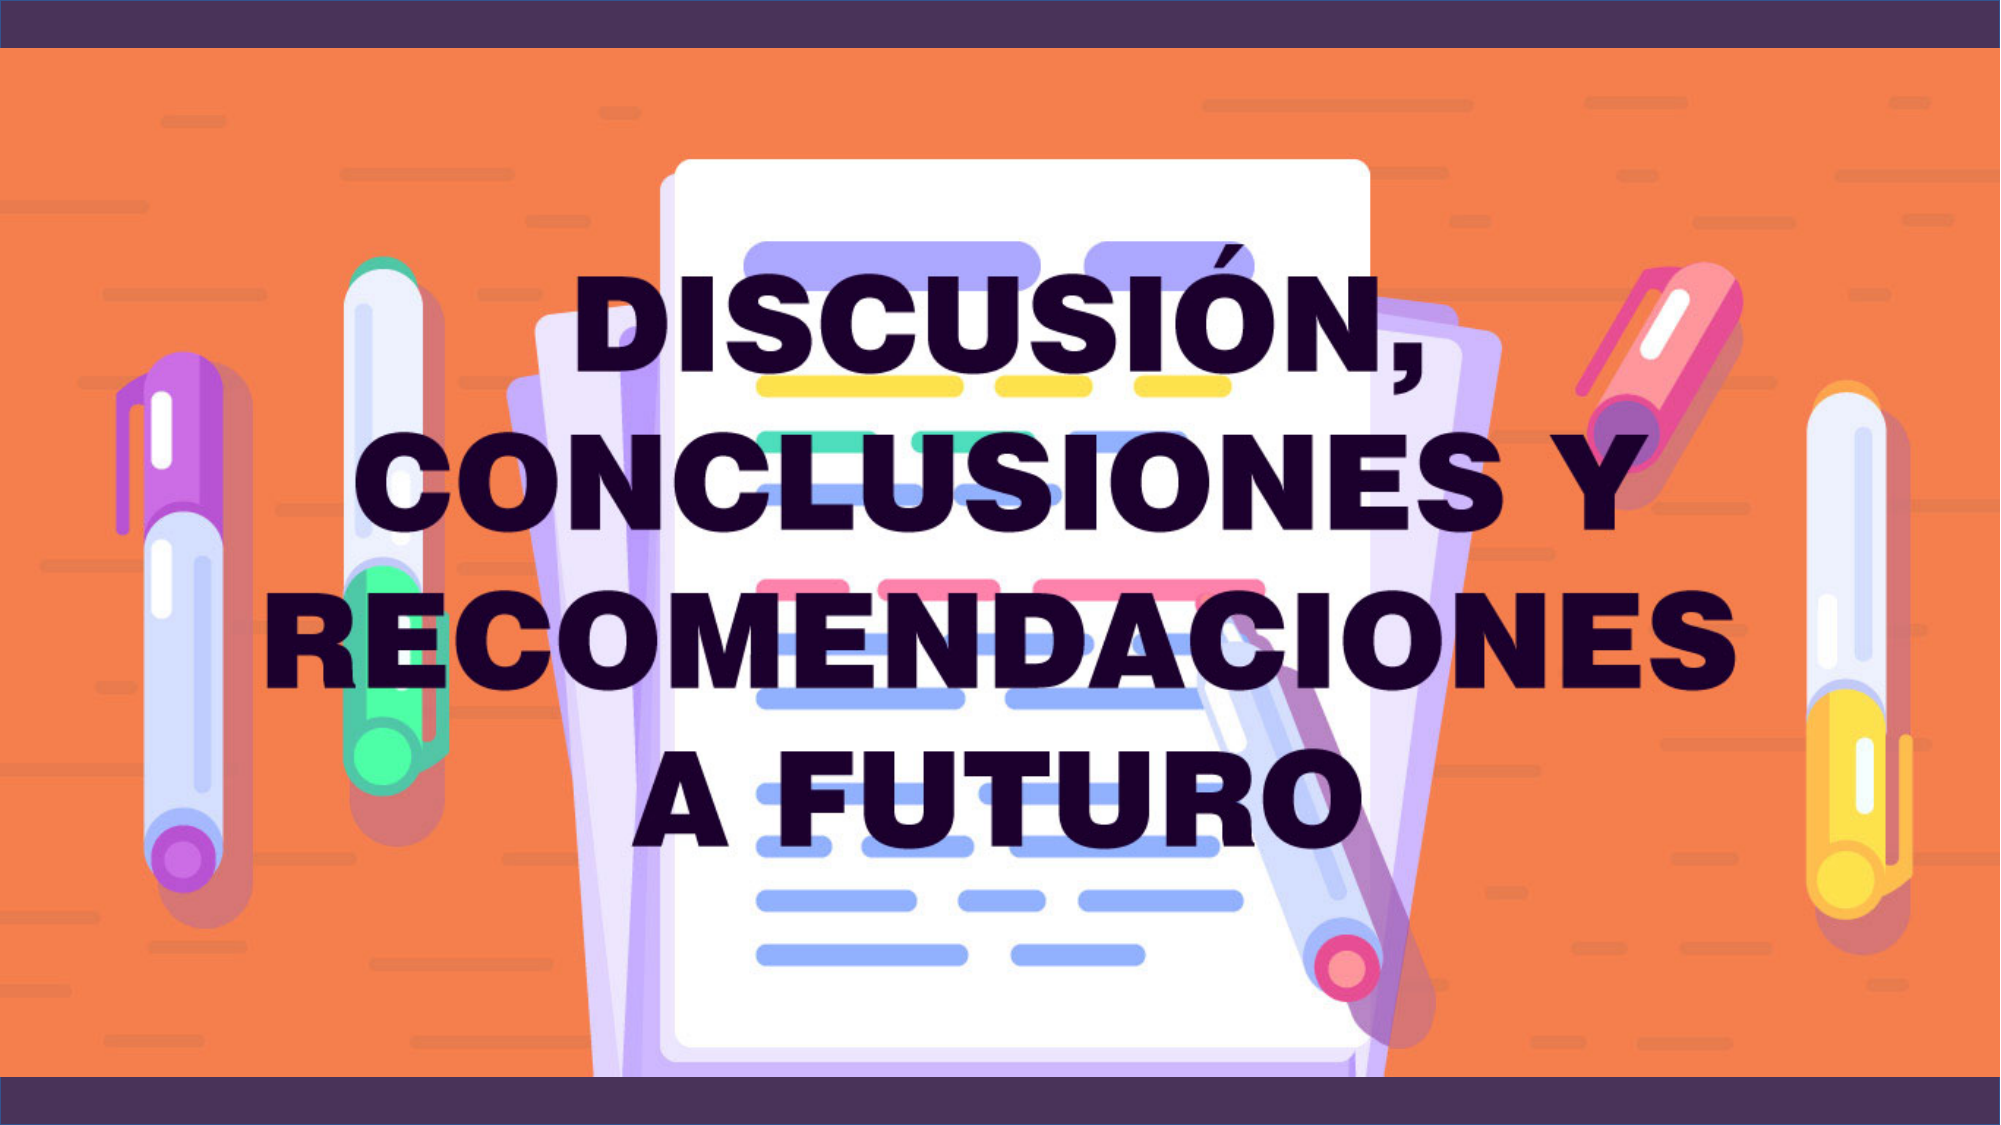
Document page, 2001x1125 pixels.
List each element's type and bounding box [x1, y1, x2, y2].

picture [0, 48, 2000, 1077]
text_box [0, 1077, 2000, 1125]
text_box [0, 0, 2000, 48]
